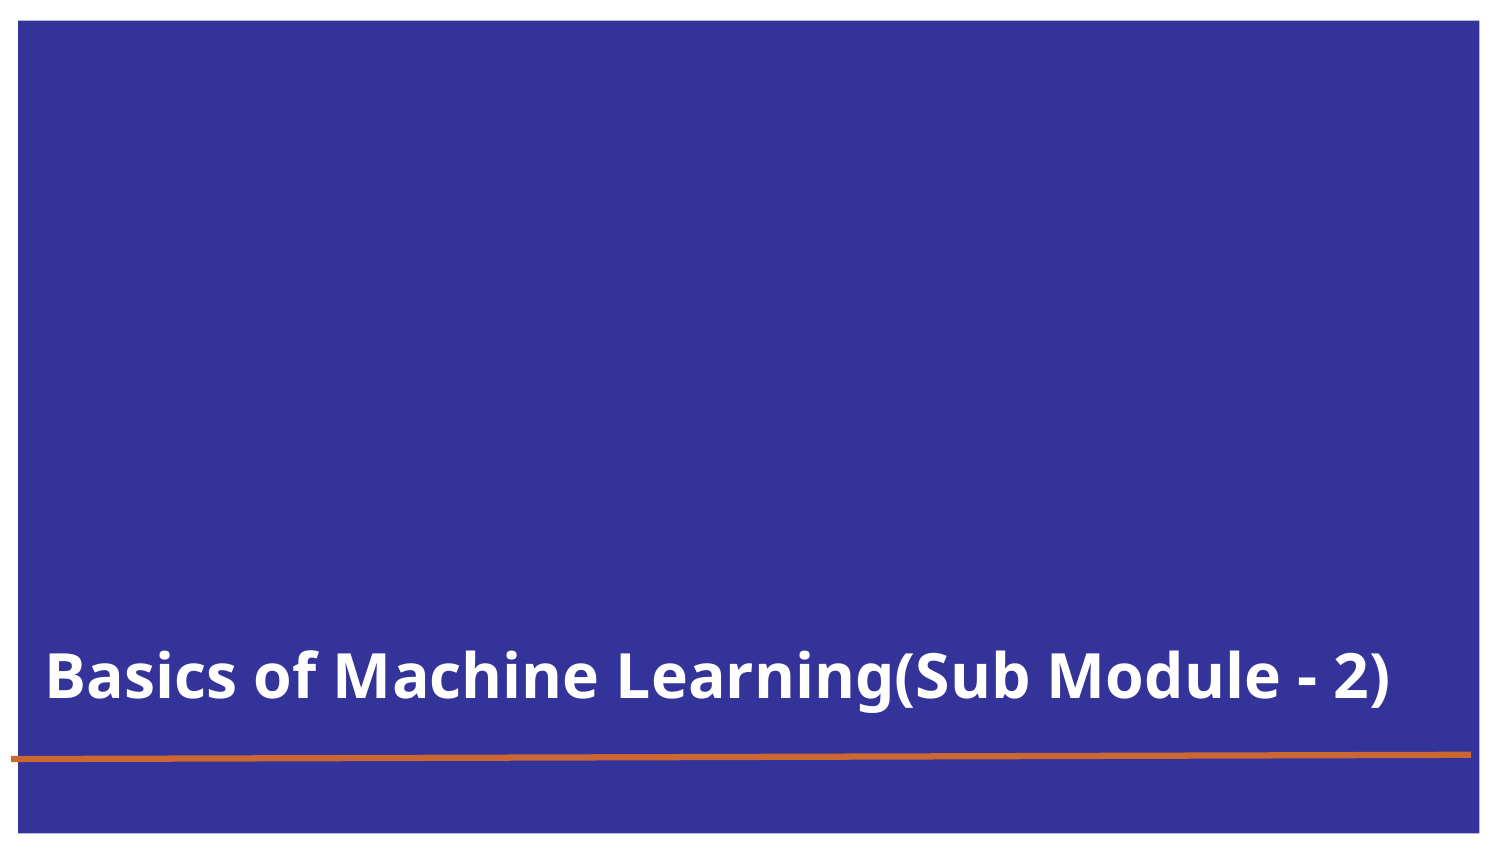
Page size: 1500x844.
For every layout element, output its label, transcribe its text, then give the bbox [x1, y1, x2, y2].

text_box Basics of Machine Learning(Sub Module - 2) [18, 20, 1480, 834]
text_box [10, 754, 1472, 760]
